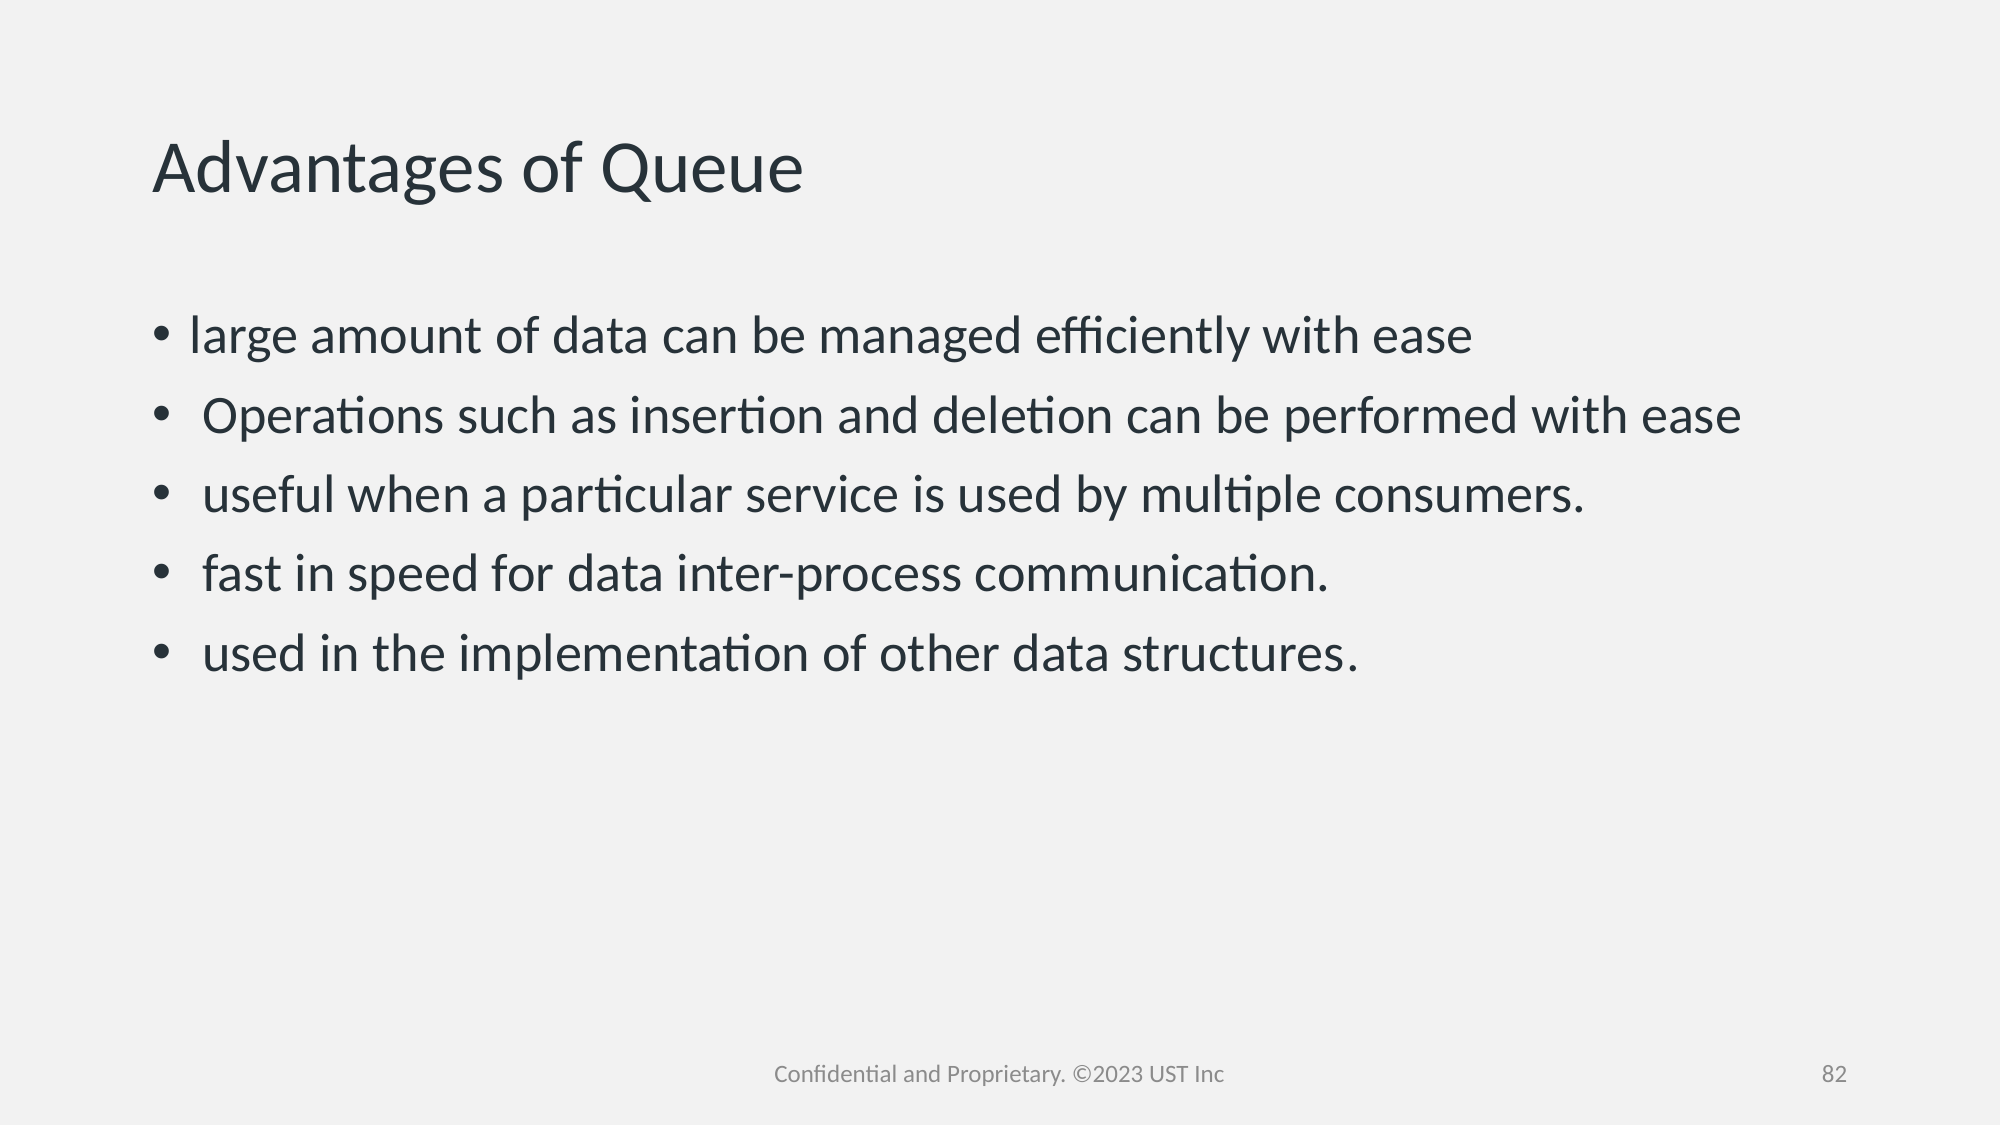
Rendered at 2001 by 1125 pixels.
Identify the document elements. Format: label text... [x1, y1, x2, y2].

footer Confidential and Proprietary. ©2023 UST Inc [662, 1042, 1338, 1103]
list large amount of data can be managed efficiently with ease Operations such as insertion and deletion can be performed with ease useful when a particular service is used by multiple consumers. fast in speed for data inter-process communication. used in the implementation of other data structures. [137, 299, 1863, 1014]
title Advantages of Queue [137, 59, 1863, 278]
slide_number 82 [1412, 1042, 1863, 1103]
